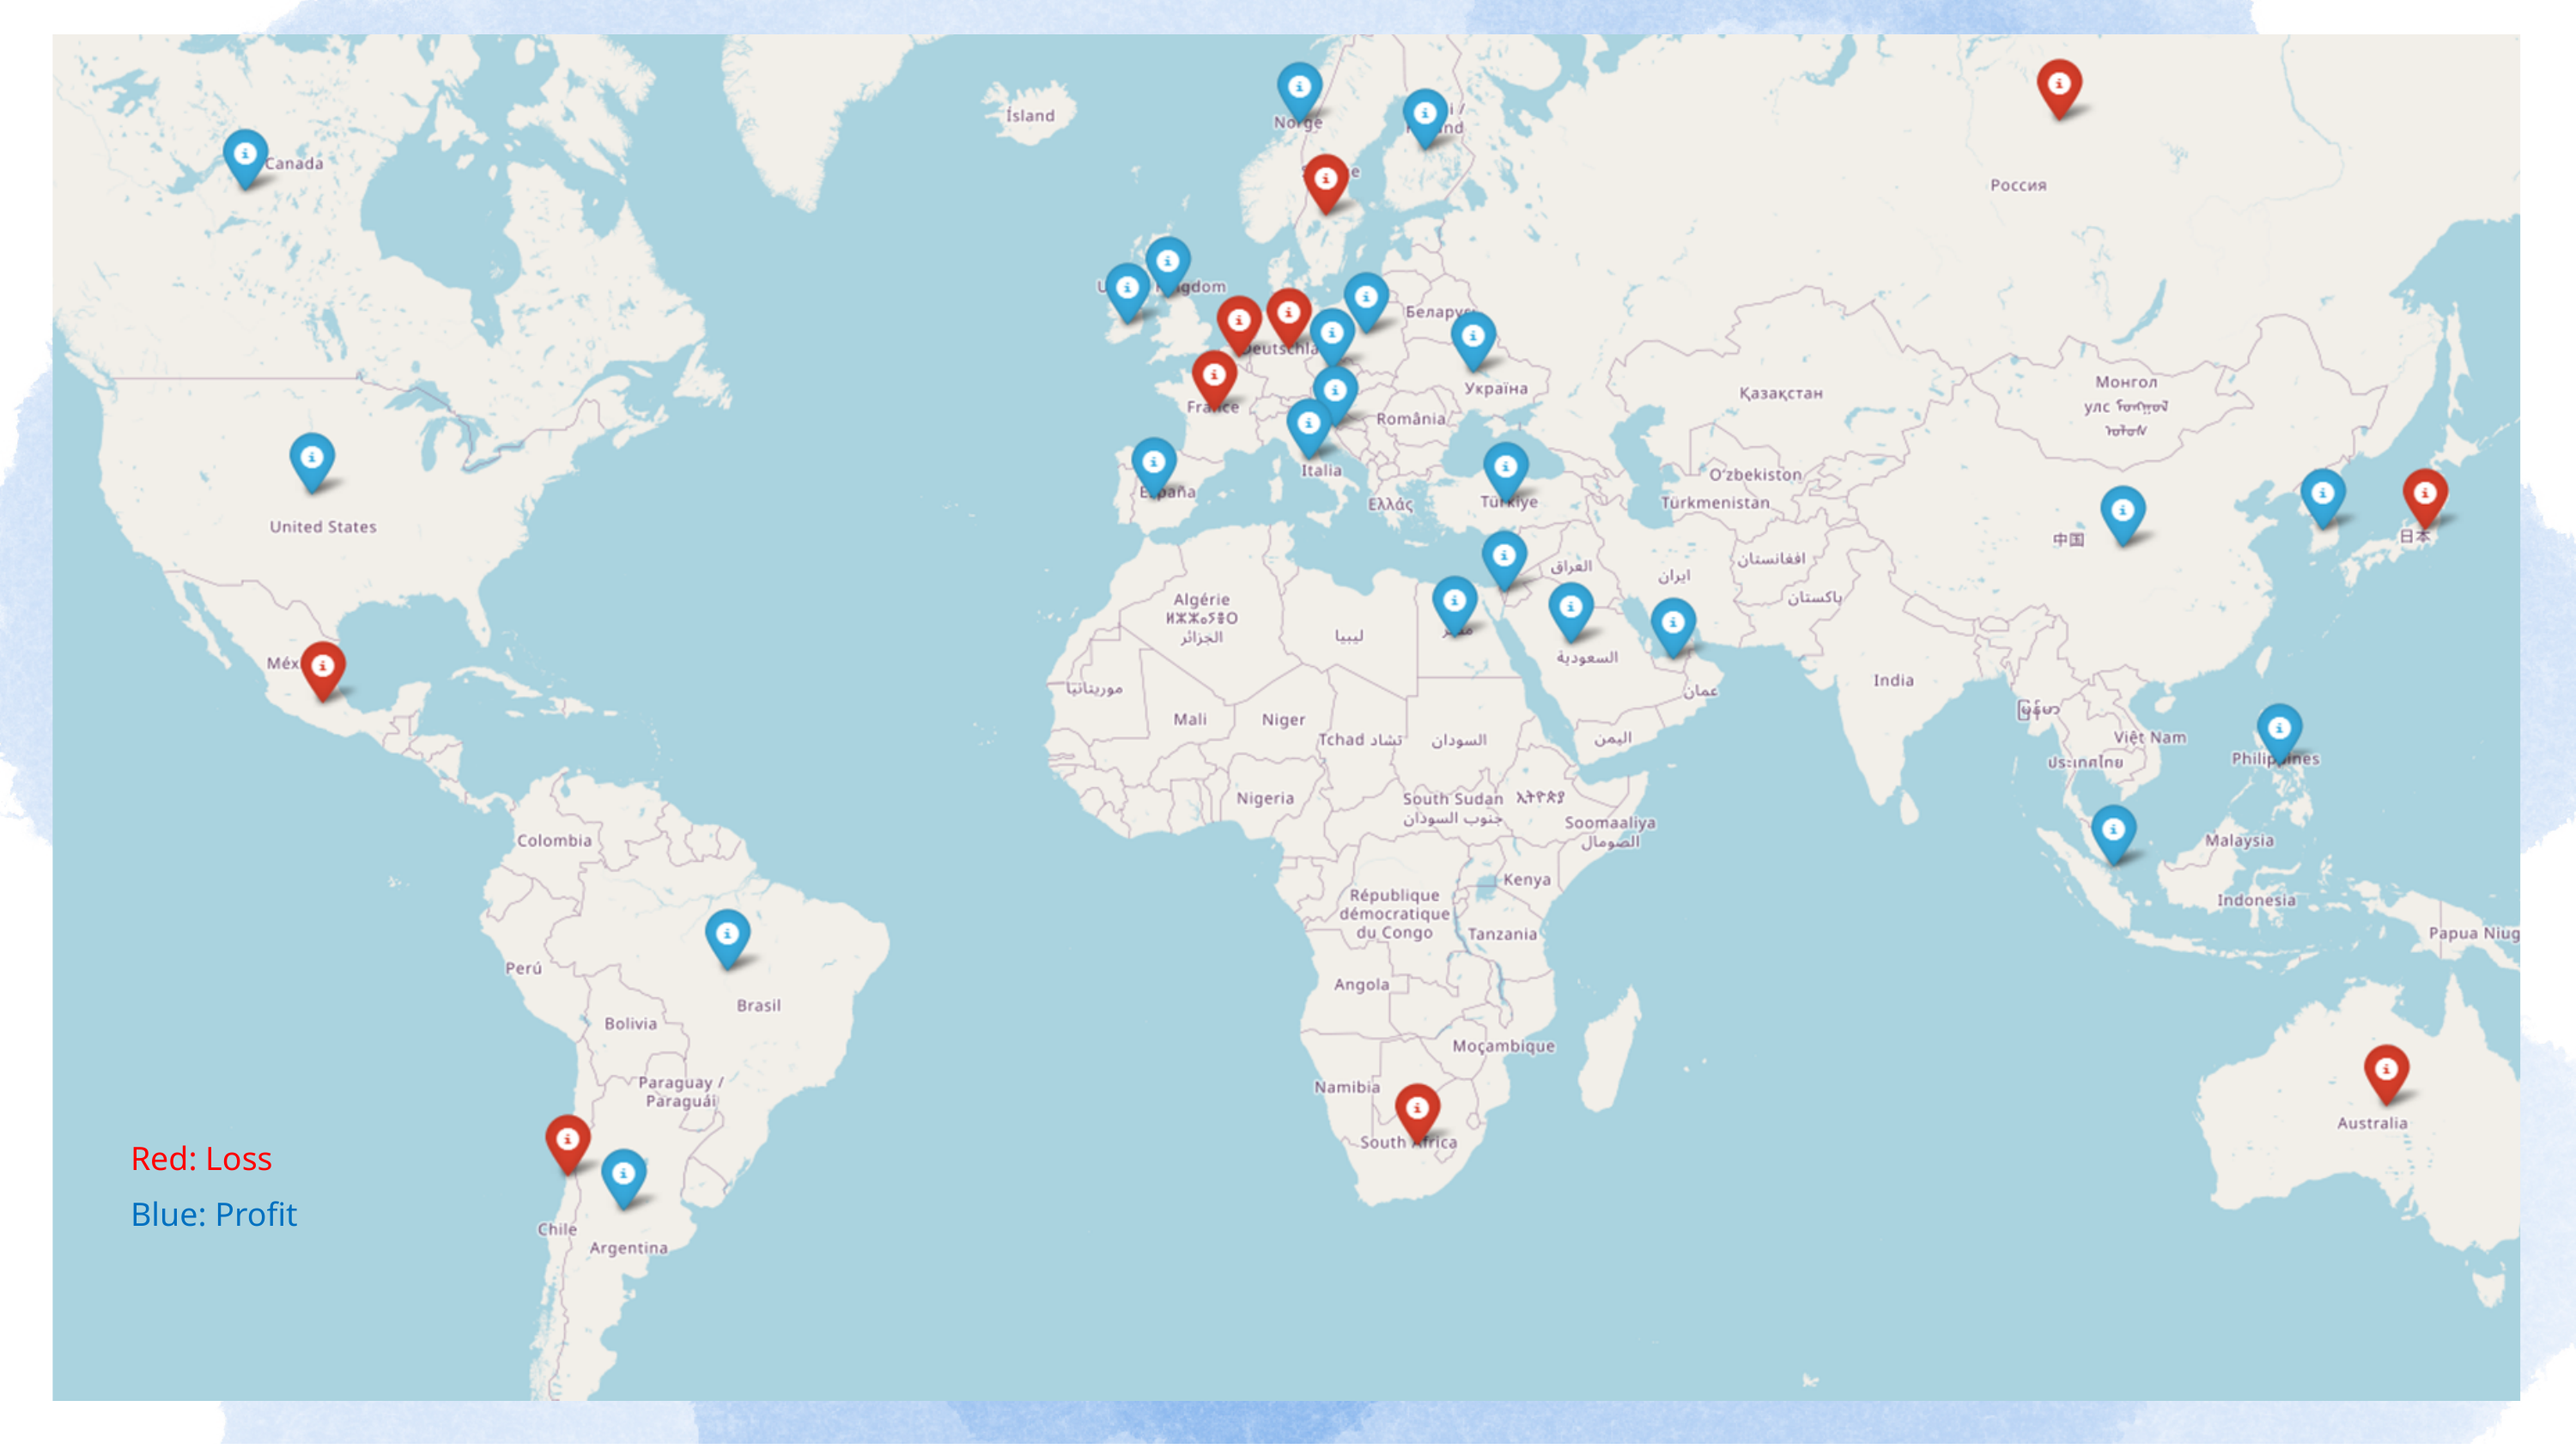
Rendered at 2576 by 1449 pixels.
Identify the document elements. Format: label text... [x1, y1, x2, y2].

text_box Blue: Profit [118, 1187, 365, 1240]
text_box [52, 34, 2521, 1401]
text_box Red: Loss [118, 1131, 365, 1184]
text_box [0, 0, 2576, 1444]
